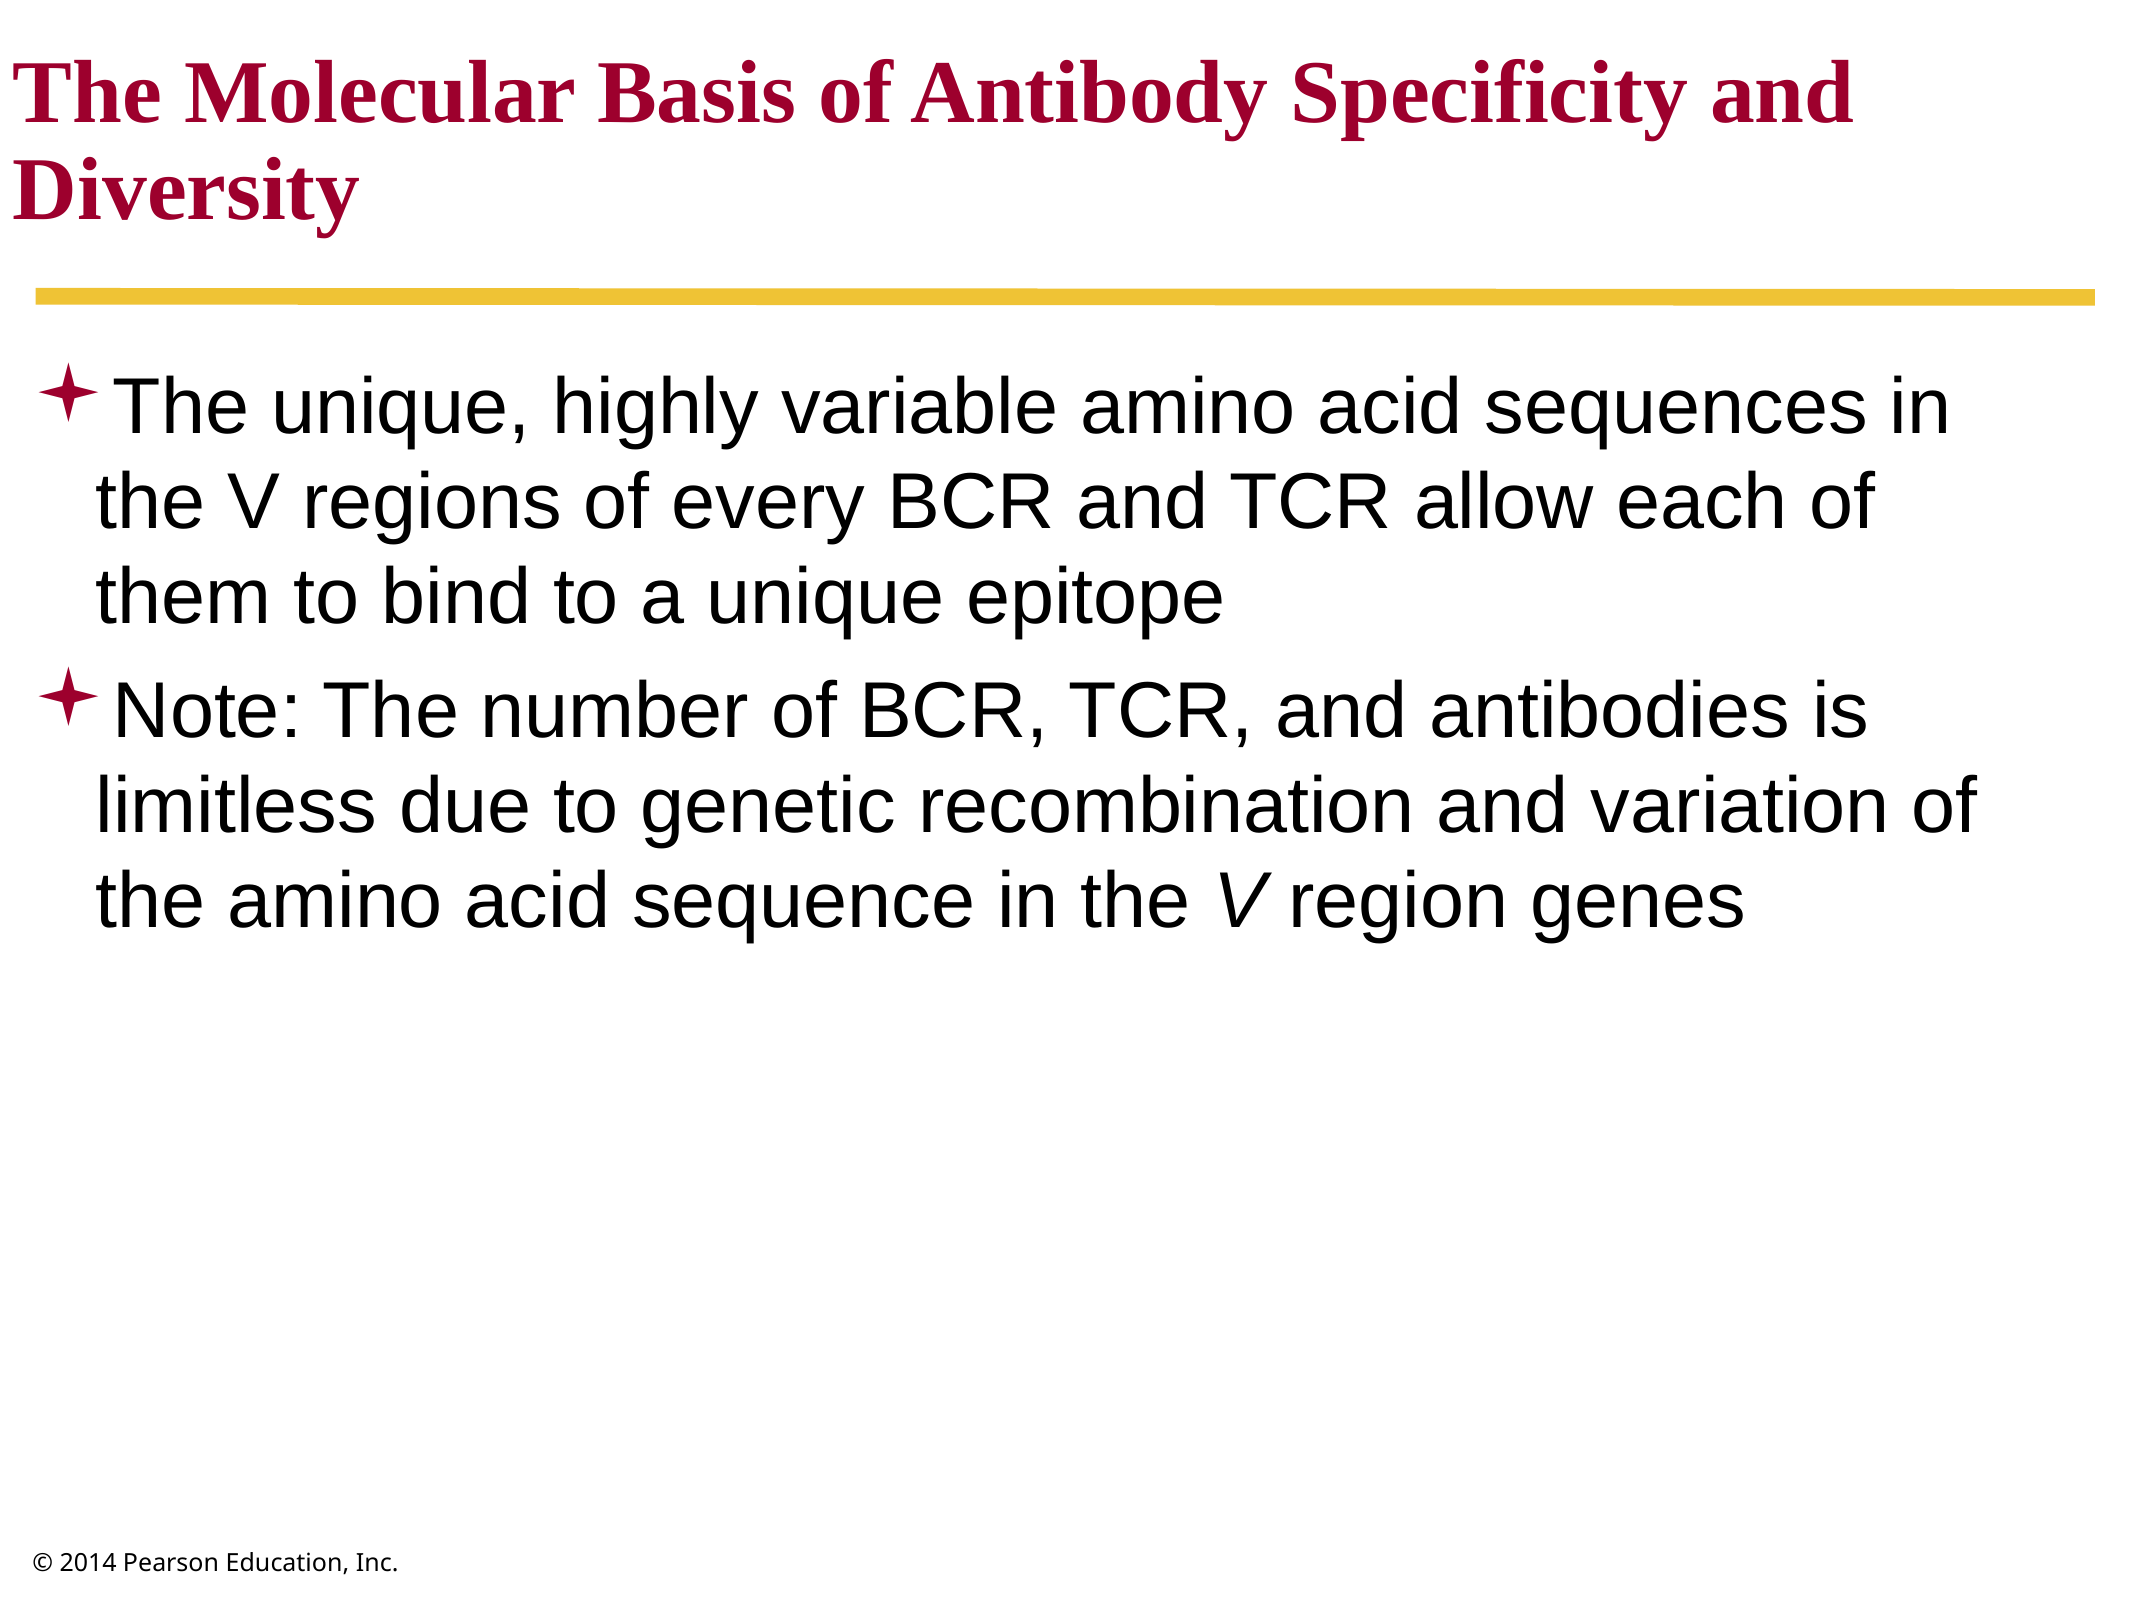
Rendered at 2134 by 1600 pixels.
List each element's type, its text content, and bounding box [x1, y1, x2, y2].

list The unique, highly variable amino acid sequences in the V regions of every BCR and TCR allow each of them to bind to a unique epitope Note: The number of BCR, TCR, and antibodies is limitless due to genetic recombination and variation of the amino acid sequence in the V region genes [33, 354, 2050, 1539]
title The Molecular Basis of Antibody Specificity and Diversity [12, 44, 2061, 238]
